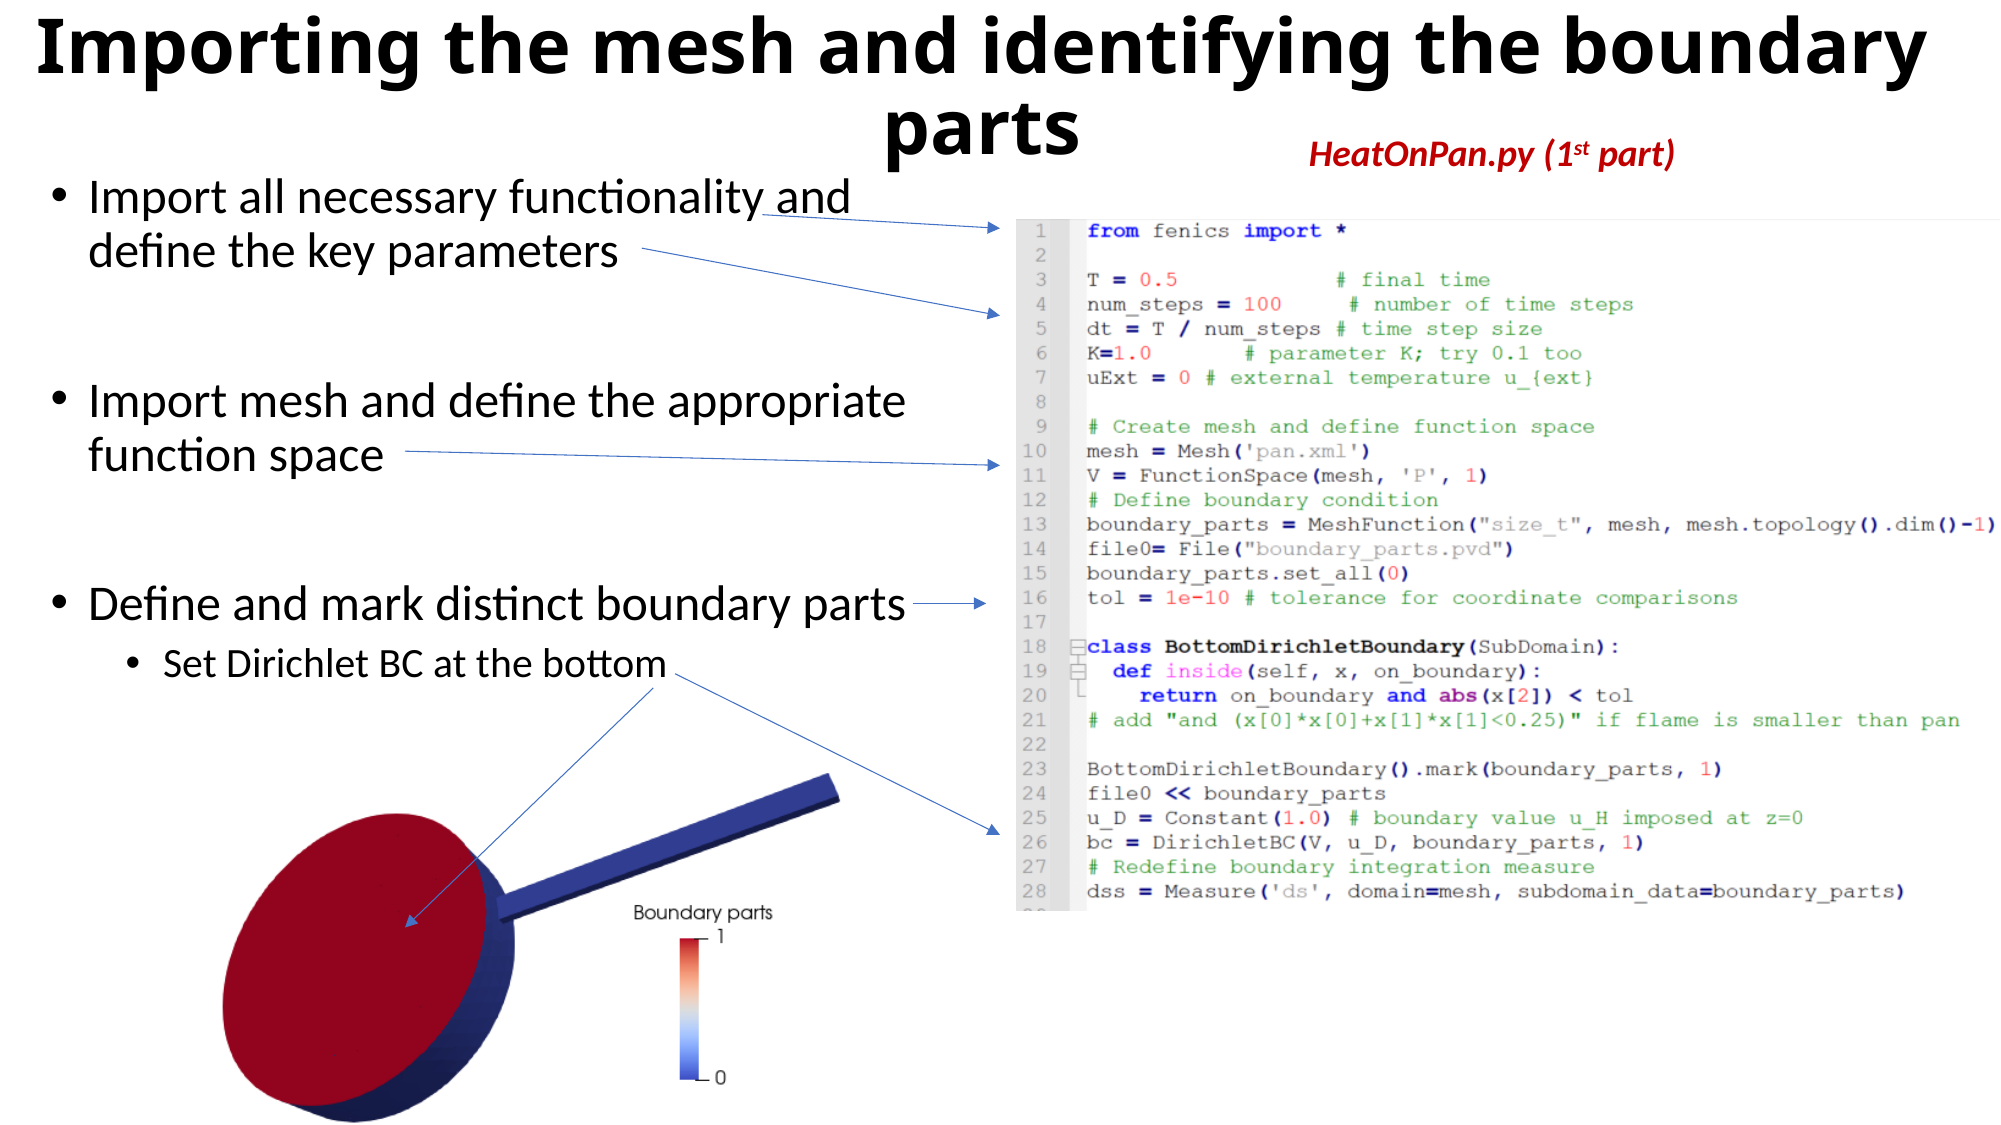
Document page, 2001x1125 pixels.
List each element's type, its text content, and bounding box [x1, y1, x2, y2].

picture [129, 696, 871, 1125]
picture [1015, 219, 2000, 911]
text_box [641, 248, 1001, 316]
title Importing the mesh and identifying the boundary parts [0, 0, 1965, 179]
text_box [405, 451, 1001, 466]
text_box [675, 673, 1000, 835]
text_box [405, 687, 654, 928]
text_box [762, 214, 1000, 229]
text_box HeatOnPan.py (1st part) [1243, 122, 1741, 182]
list Import all necessary functionality and define the key parameters Import mesh and define the appropriate function space Define and mark distinct boundary parts Set Dirichlet BC at the bottom [35, 162, 951, 724]
